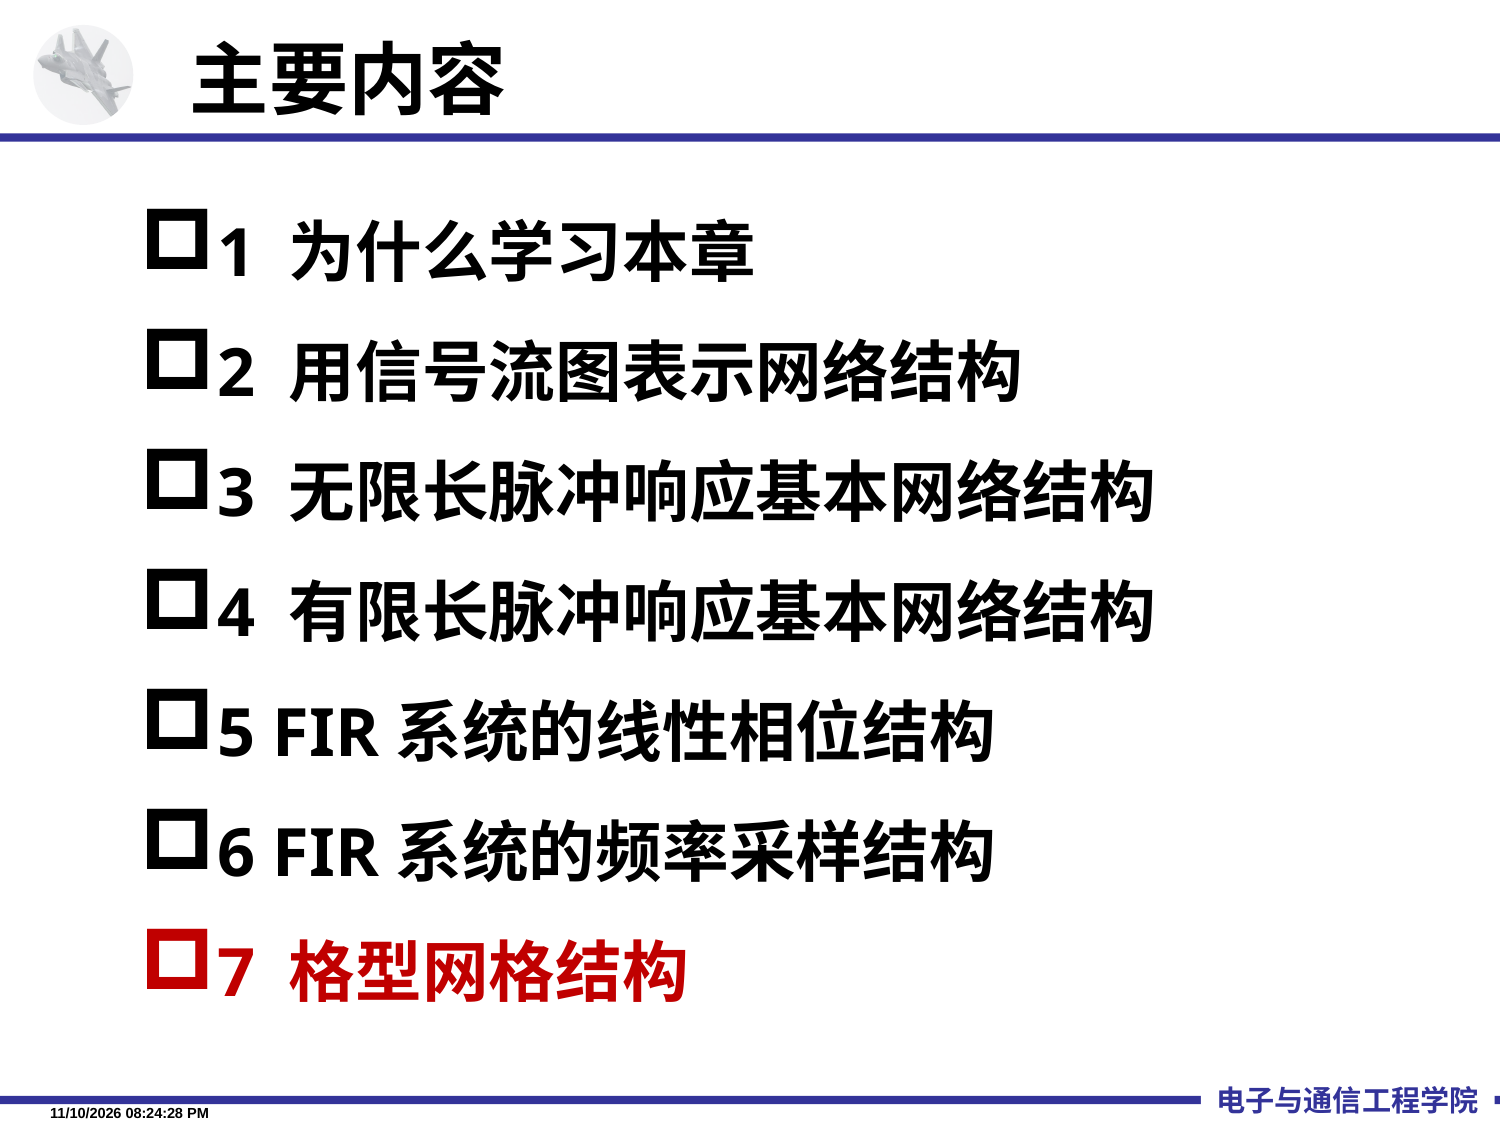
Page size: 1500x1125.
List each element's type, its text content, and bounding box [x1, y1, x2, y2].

title 主要内容 [174, 12, 819, 141]
text_box 基本构成单元 [33, 24, 134, 125]
list 1 为什么学习本章 2 用信号流图表示网络结构 3 无限长脉冲响应基本网络结构 4 有限长脉冲响应基本网络结构 5 FIR系统的线性相位结构 6 FIR系统的频率采样结构 7 格型网格结构 [125, 162, 1277, 1027]
